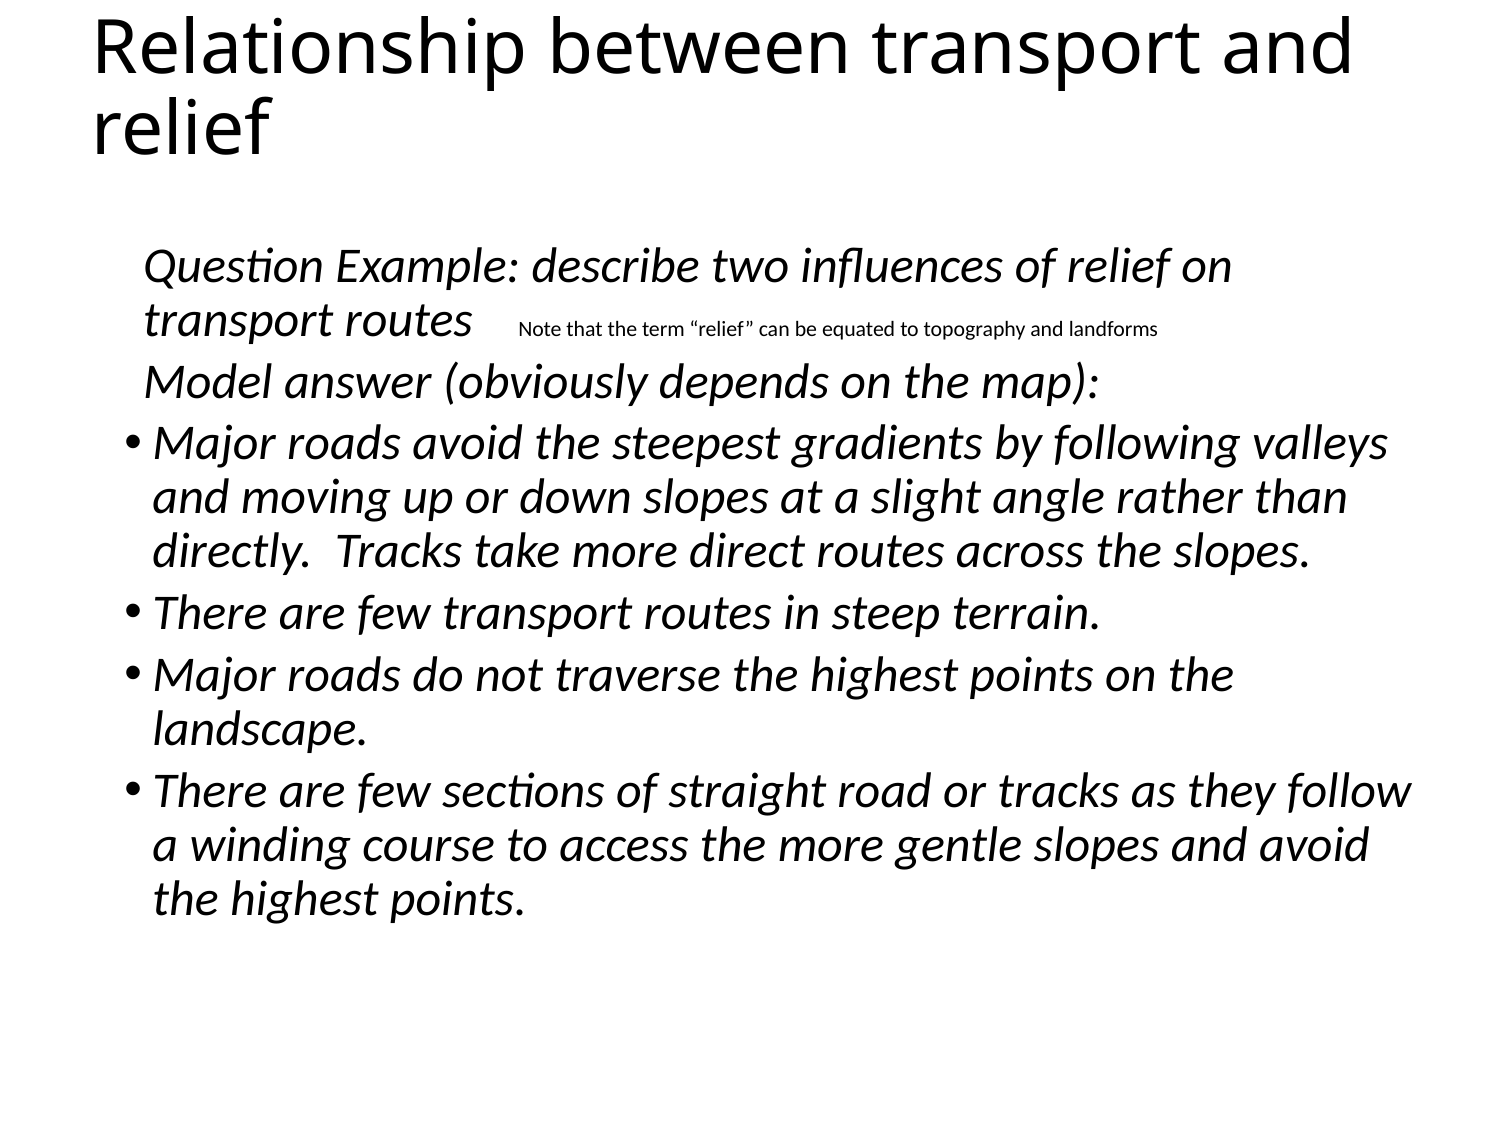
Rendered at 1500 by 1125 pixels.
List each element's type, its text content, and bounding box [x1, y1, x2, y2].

title Relationship between transport and relief [76, 0, 1427, 184]
list Question Example: describe two influences of relief on transport routes Note that the term “relief” can be equated to topography and landforms Model answer (obviously depends on the map): Major roads avoid the steepest gradients by following valleys and moving up or down slopes at a slight angle rather than directly. Tracks take more direct routes across the slopes. There are few transport routes in steep terrain. Major roads do not traverse the highest points on the landscape. There are few sections of straight road or tracks as they follow a winding course to access the more gentle slopes and avoid the highest points. [53, 231, 1435, 975]
